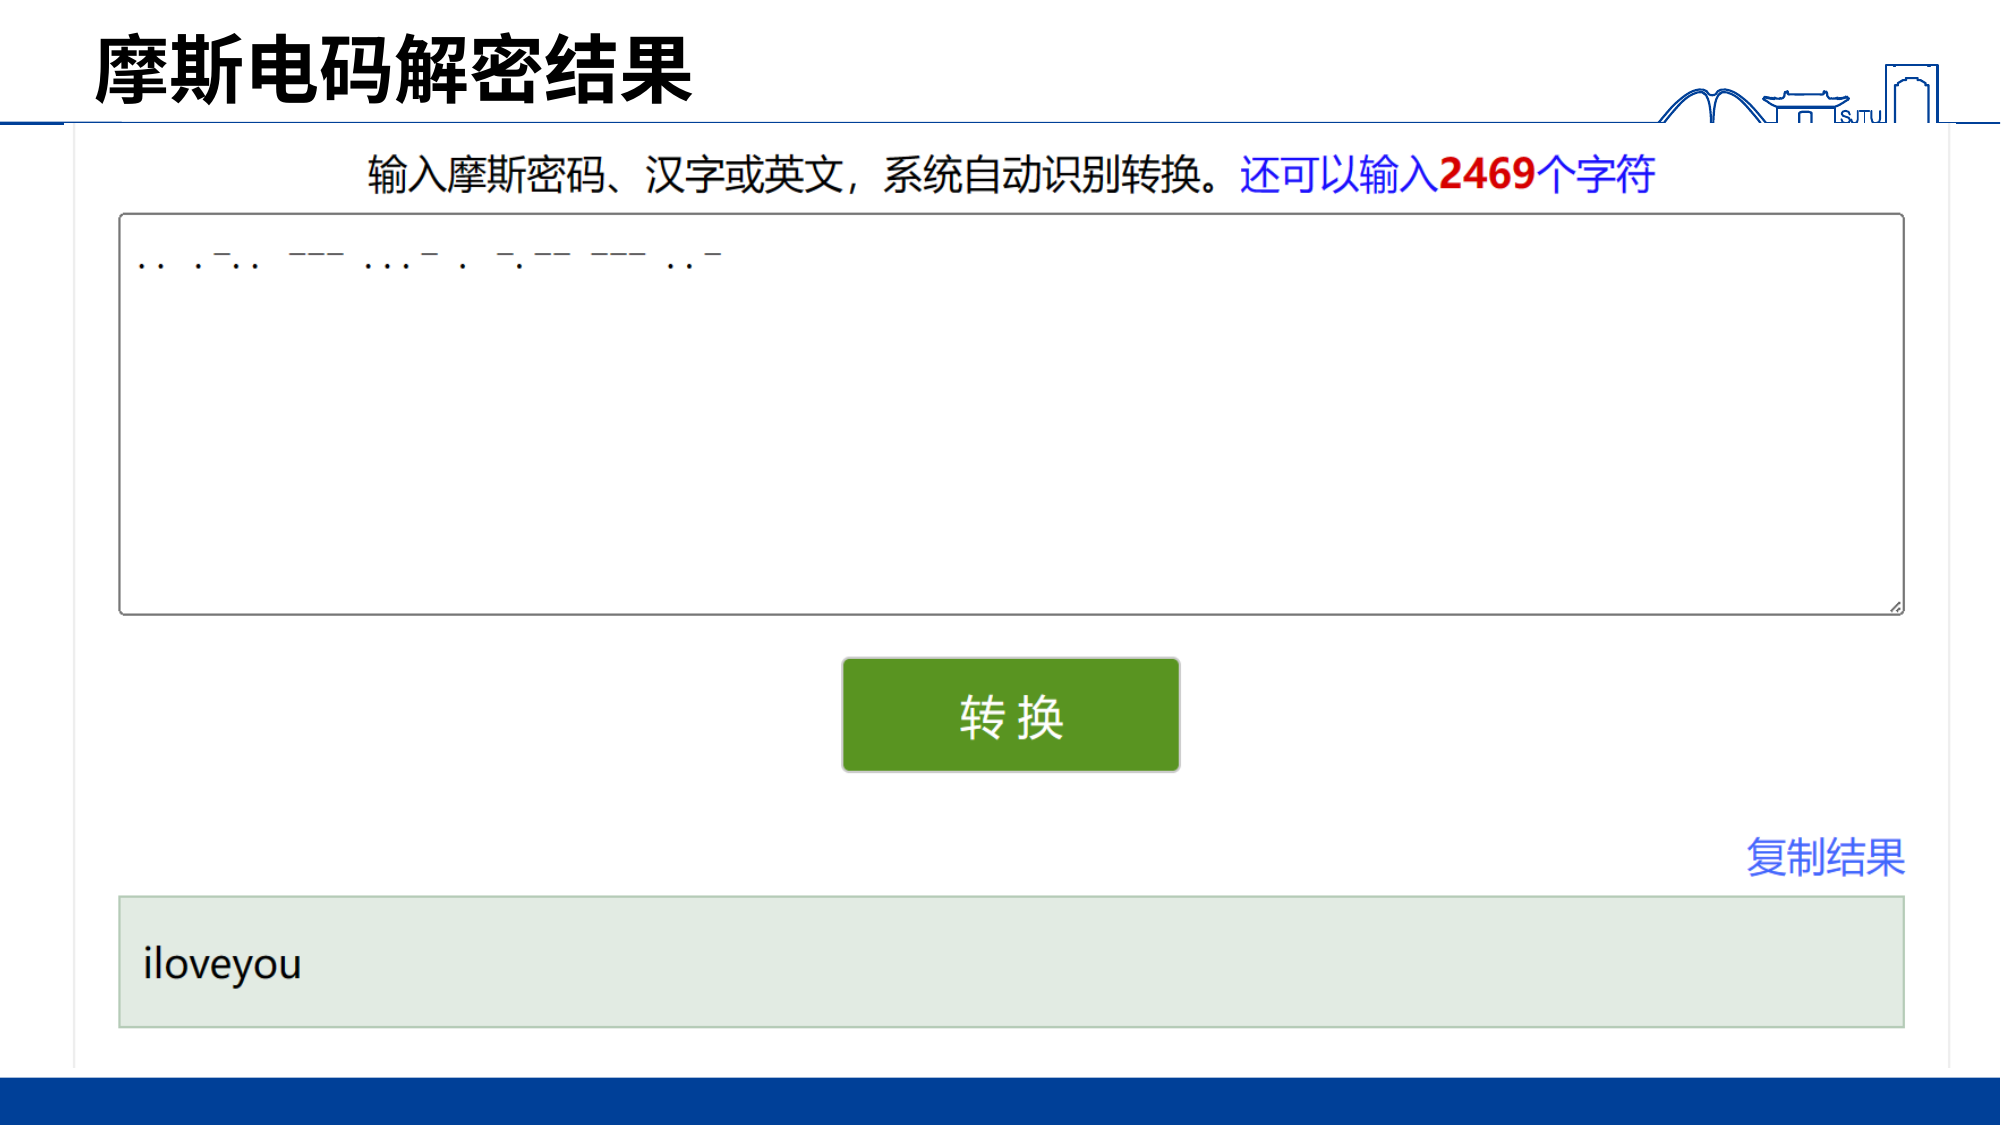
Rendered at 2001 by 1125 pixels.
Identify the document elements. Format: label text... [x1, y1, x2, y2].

title 摩斯电码解密结果 [79, 22, 1919, 123]
picture [64, 123, 1956, 1068]
